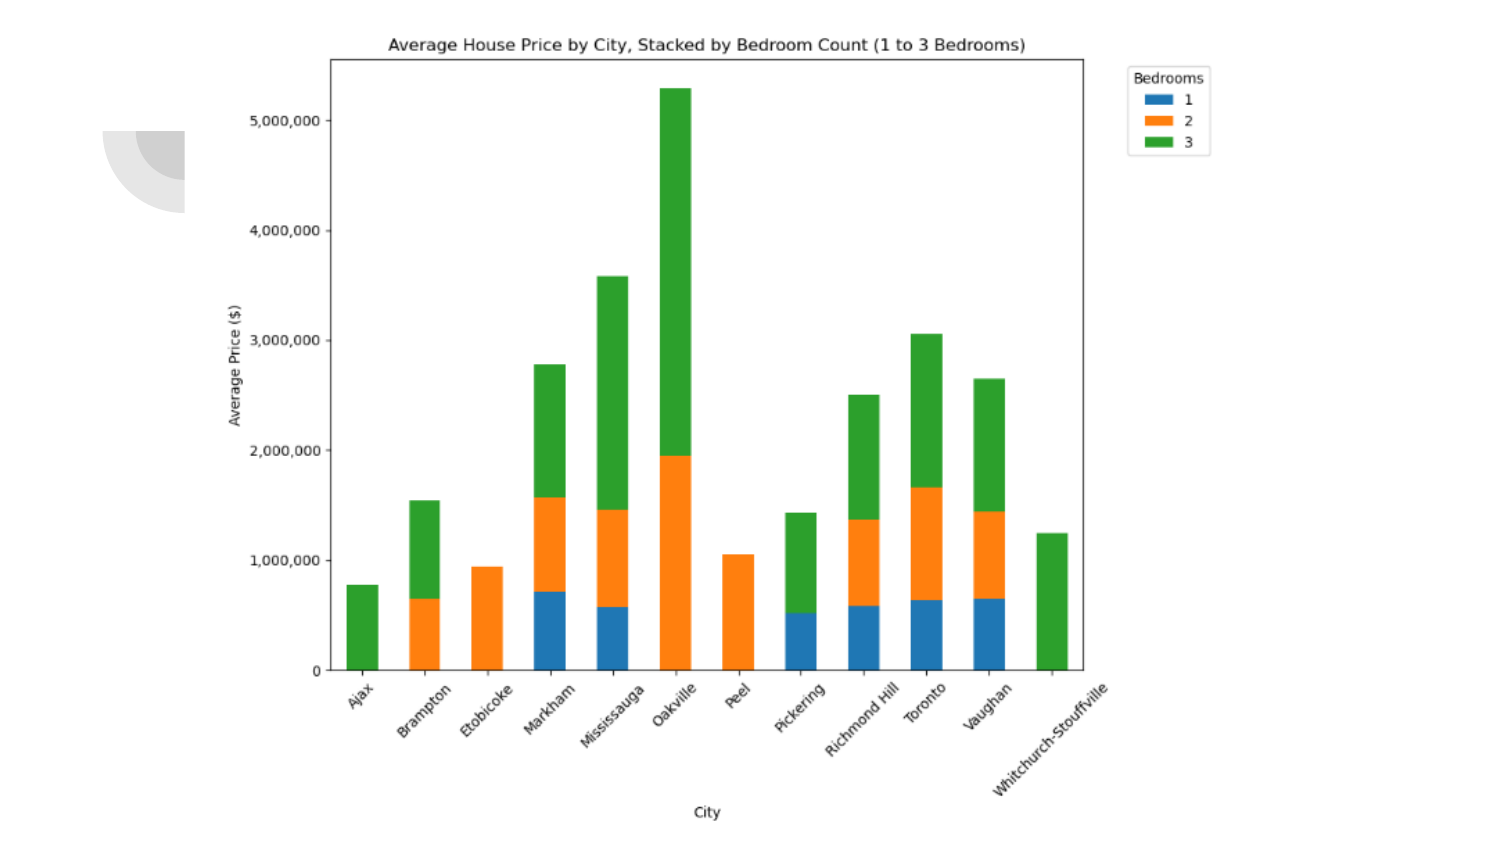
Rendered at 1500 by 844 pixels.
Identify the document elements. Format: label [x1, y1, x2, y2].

picture [211, 12, 1221, 832]
